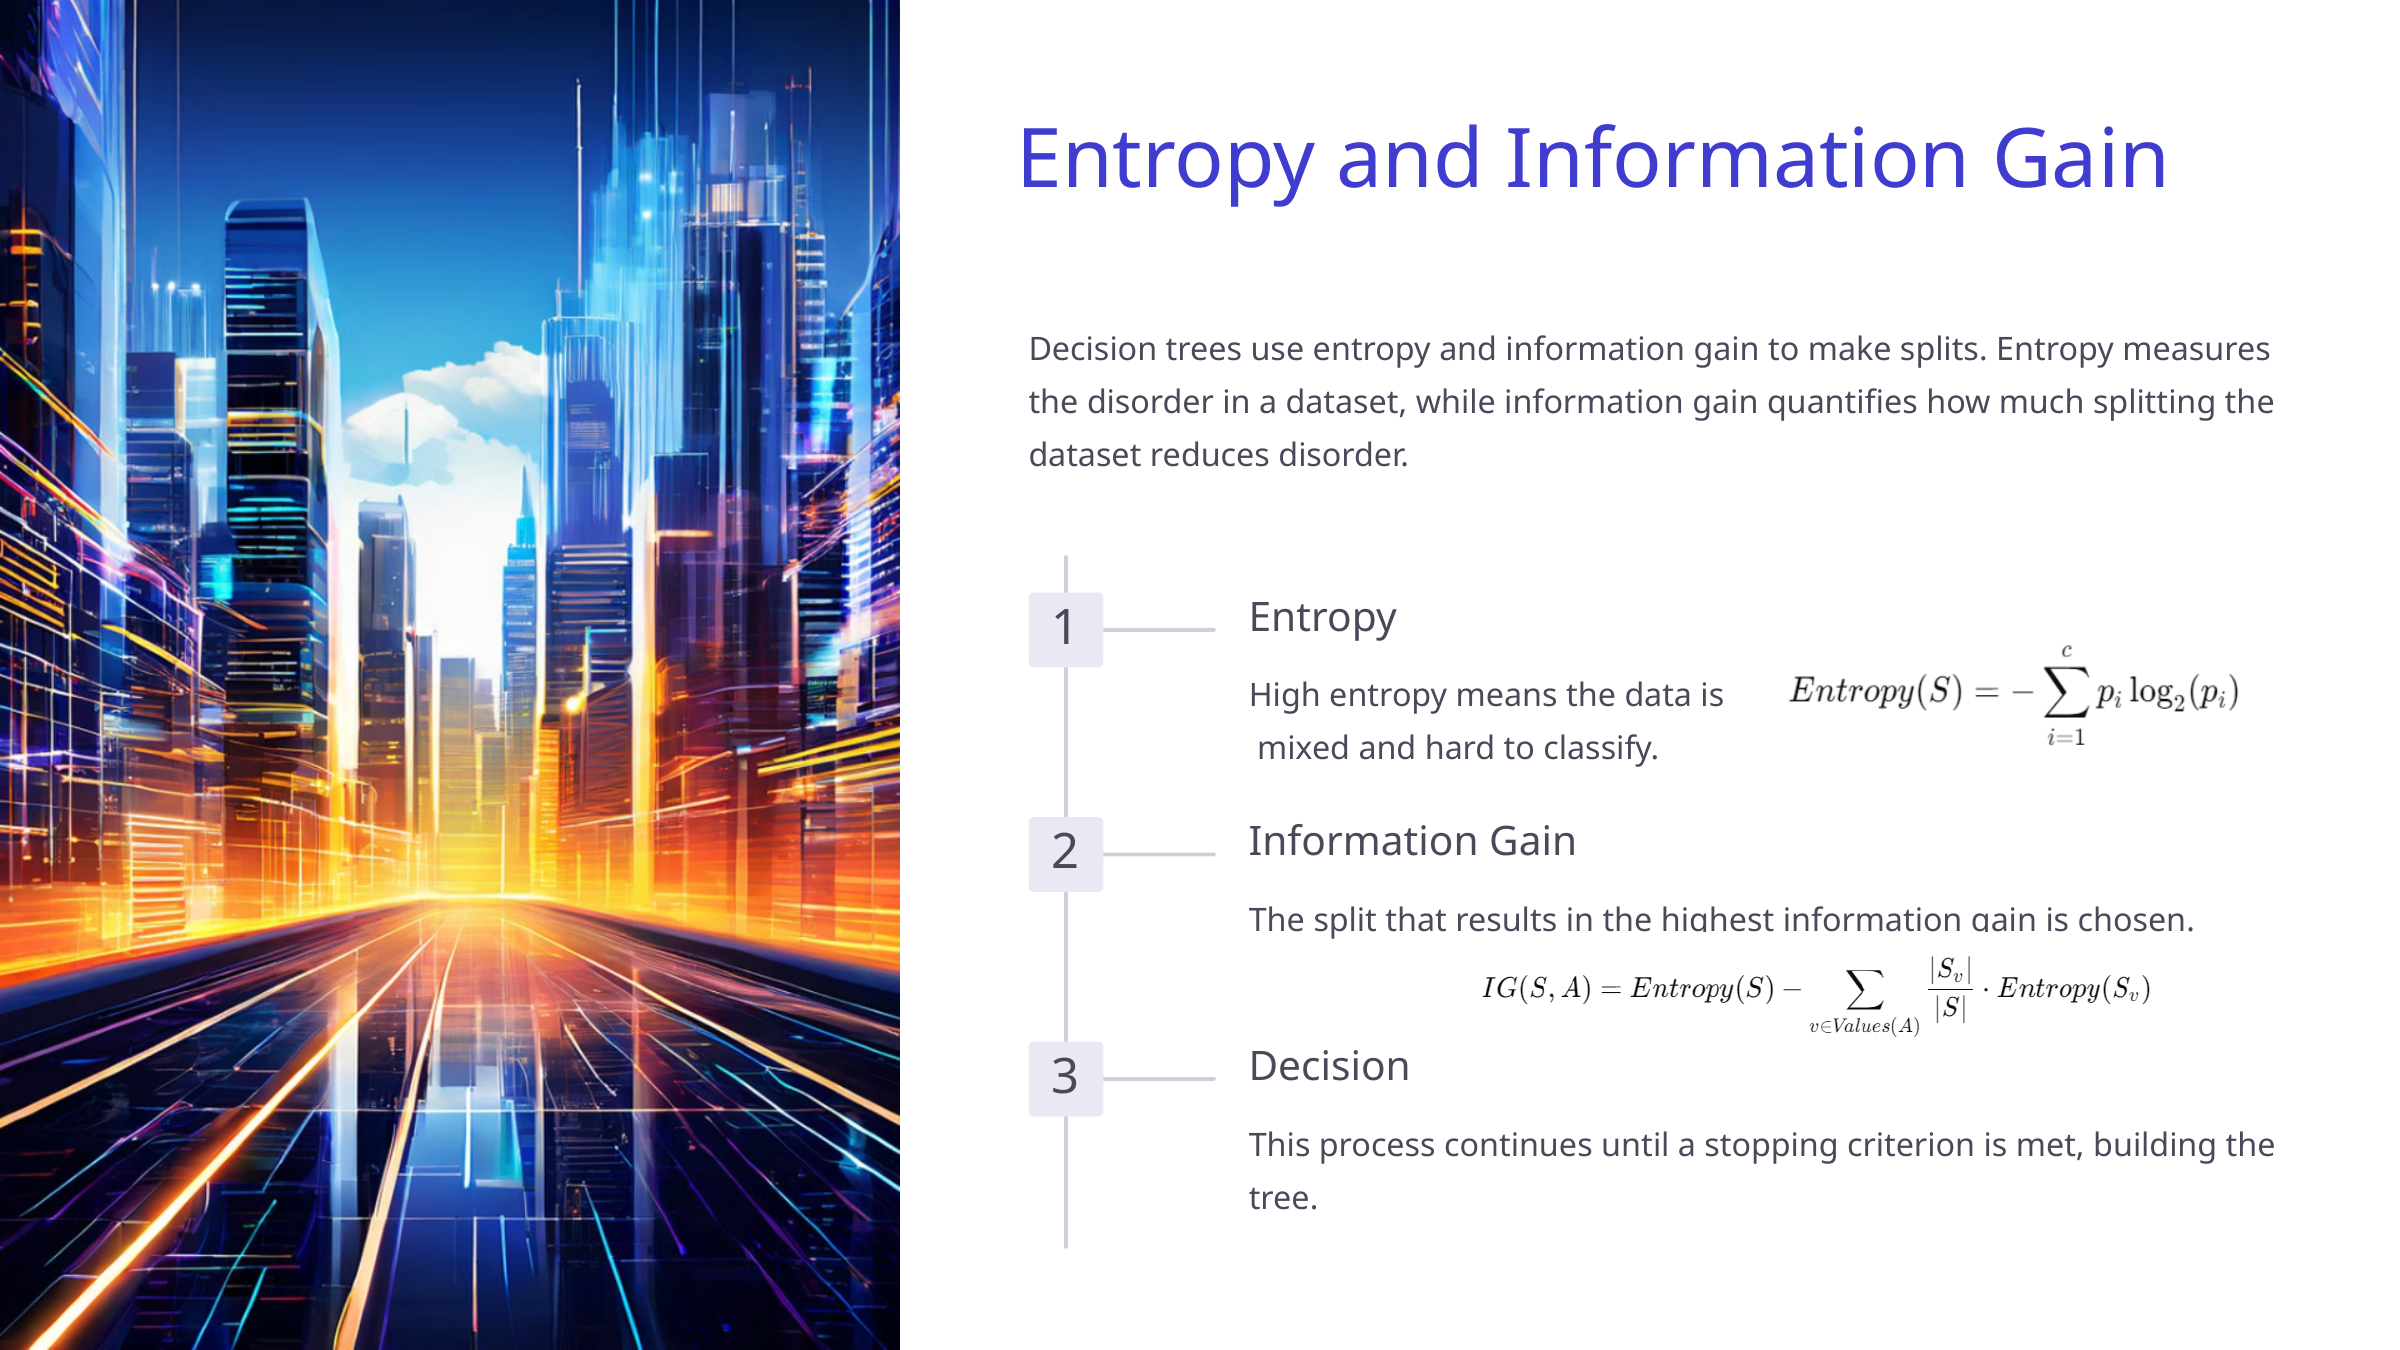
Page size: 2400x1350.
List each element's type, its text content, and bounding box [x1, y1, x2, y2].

text_box Decision trees use entropy and information gain to make splits. Entropy measures the disorder in a dataset, while information gain quantifies how much splitting the dataset reduces disorder. [1028, 313, 2297, 473]
text_box [1028, 592, 1104, 668]
text_box [1104, 1077, 1216, 1081]
text_box High entropy means the data is mixed and hard to classify. [1248, 660, 1751, 714]
text_box [1064, 1117, 1068, 1249]
text_box Entropy and Information Gain [1016, 101, 2284, 309]
text_box Entropy [1248, 588, 1664, 641]
text_box 1 [1054, 605, 1077, 655]
text_box 2 [1050, 829, 1082, 880]
picture [1456, 932, 2182, 1048]
text_box [1064, 892, 1068, 1041]
text_box 3 [1050, 1054, 1082, 1104]
text_box [1028, 1041, 1104, 1117]
text_box [1104, 852, 1216, 857]
text_box [1064, 555, 1068, 592]
text_box [1104, 627, 1216, 632]
picture [0, 0, 900, 1350]
text_box [1064, 668, 1068, 817]
text_box This process continues until a stopping criterion is met, building the tree. [1248, 1109, 2284, 1216]
text_box Decision [1248, 1037, 1664, 1090]
text_box Information Gain [1248, 812, 1664, 865]
picture [1751, 606, 2284, 791]
text_box [1028, 817, 1104, 892]
text_box The split that results in the highest information gain is chosen. [1248, 884, 2284, 938]
